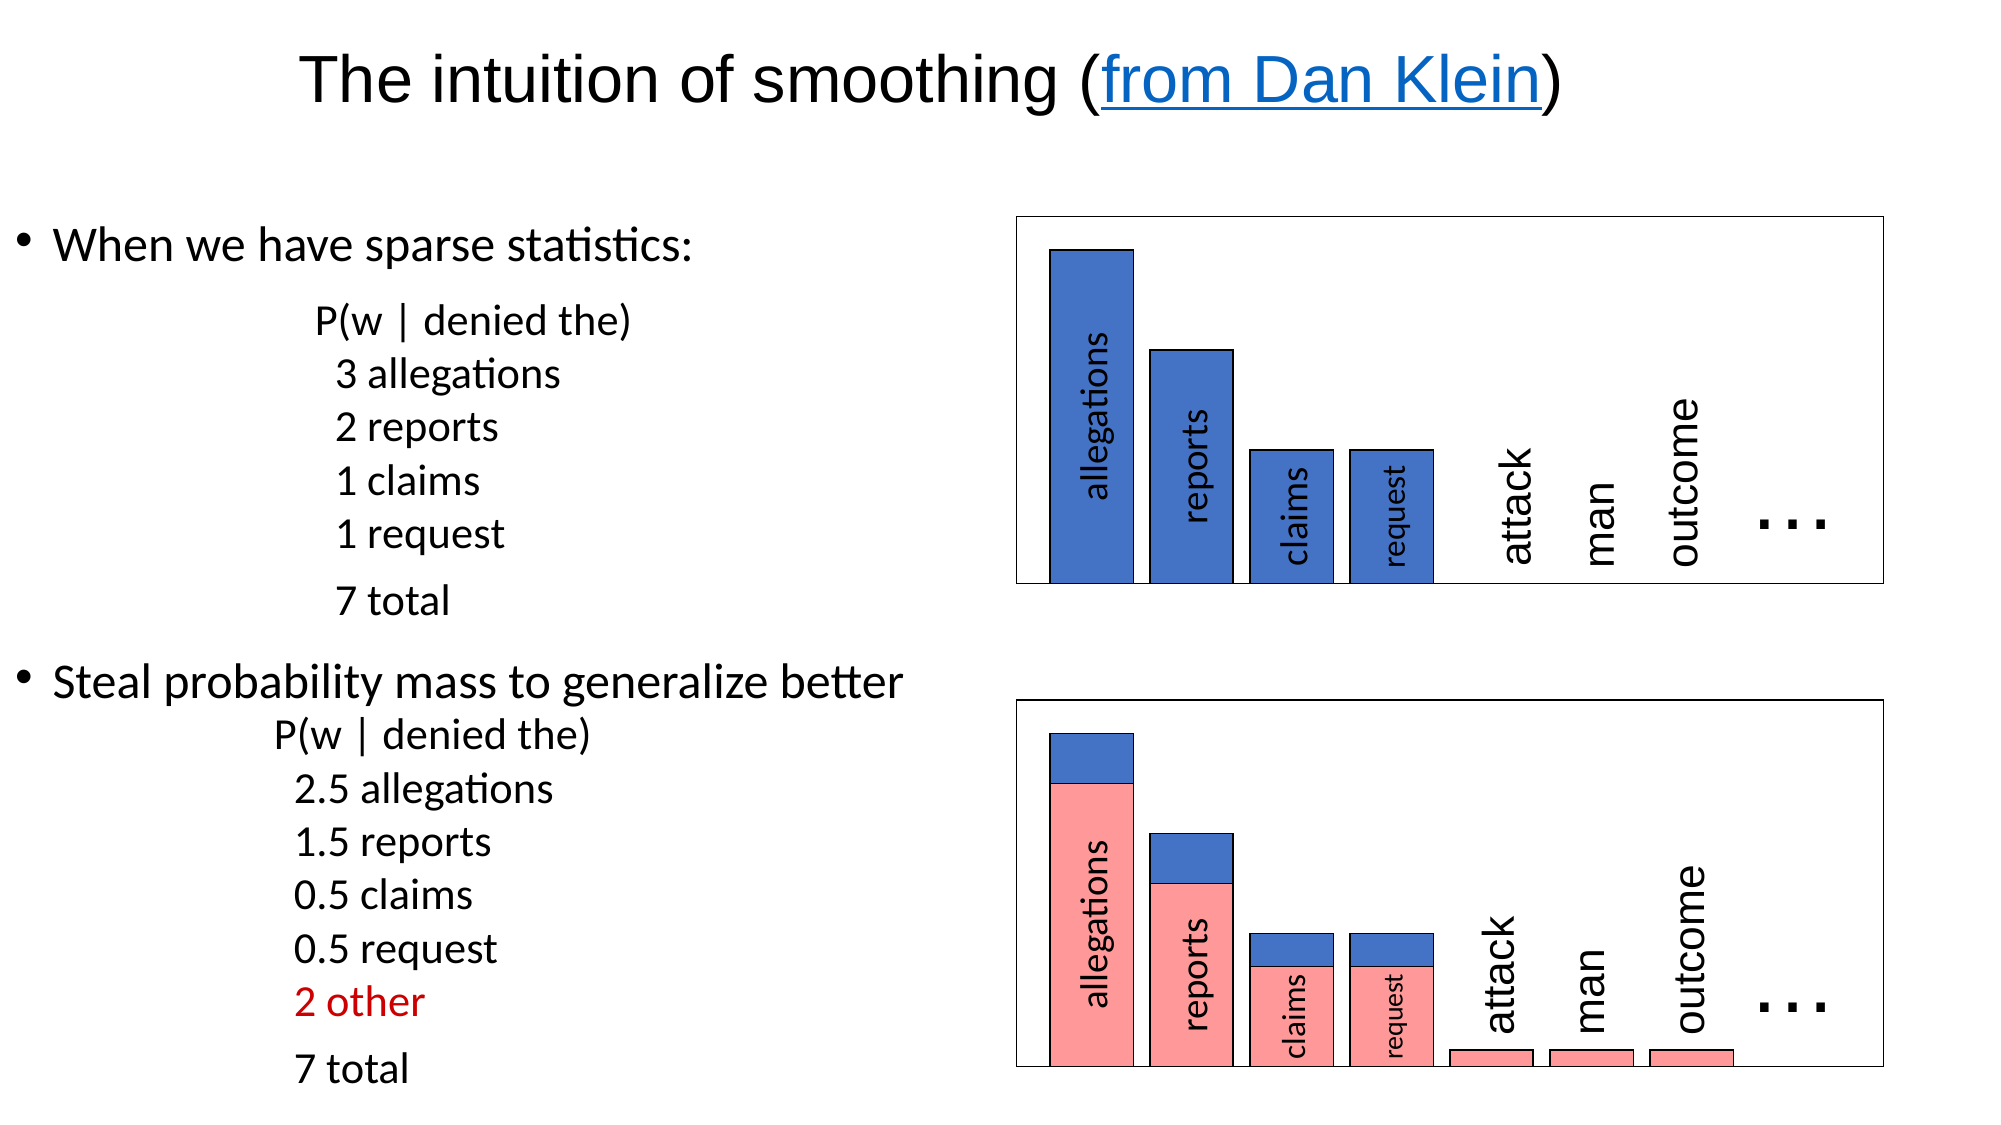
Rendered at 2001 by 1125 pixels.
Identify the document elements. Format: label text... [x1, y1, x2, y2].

text_box man [1552, 800, 1621, 1050]
text_box P(w | denied the) 3 allegations 2 reports 1 claims 1 request 7 total [300, 283, 834, 632]
text_box [1250, 933, 1334, 966]
text_box reports [1149, 350, 1234, 584]
text_box … [1733, 916, 1850, 1038]
text_box [1449, 1050, 1534, 1067]
text_box [1550, 1050, 1634, 1067]
text_box claims [1250, 966, 1334, 1067]
text_box attack [1462, 800, 1531, 1050]
text_box allegations [1050, 250, 1134, 584]
text_box request [1350, 966, 1434, 1067]
text_box [1650, 1050, 1734, 1067]
text_box request [1350, 450, 1434, 584]
text_box [1016, 699, 1884, 1067]
text_box claims [1250, 450, 1334, 584]
text_box [1149, 833, 1234, 883]
text_box outcome [1645, 333, 1714, 584]
text_box outcome [1652, 800, 1721, 1050]
text_box reports [1149, 883, 1234, 1067]
list When we have sparse statistics: Steal probability mass to generalize better [0, 220, 1800, 1104]
text_box allegations [1050, 733, 1134, 783]
text_box [1350, 933, 1434, 966]
text_box man [1562, 333, 1631, 584]
title The intuition of smoothing (from Dan Klein) [283, 0, 1917, 163]
text_box … [1733, 433, 1850, 555]
text_box [1016, 216, 1884, 584]
text_box attack [1478, 331, 1547, 582]
text_box P(w | denied the) 2.5 allegations 1.5 reports 0.5 claims 0.5 request 2 other 7 total [259, 697, 793, 1100]
text_box allegations [1050, 783, 1134, 1067]
